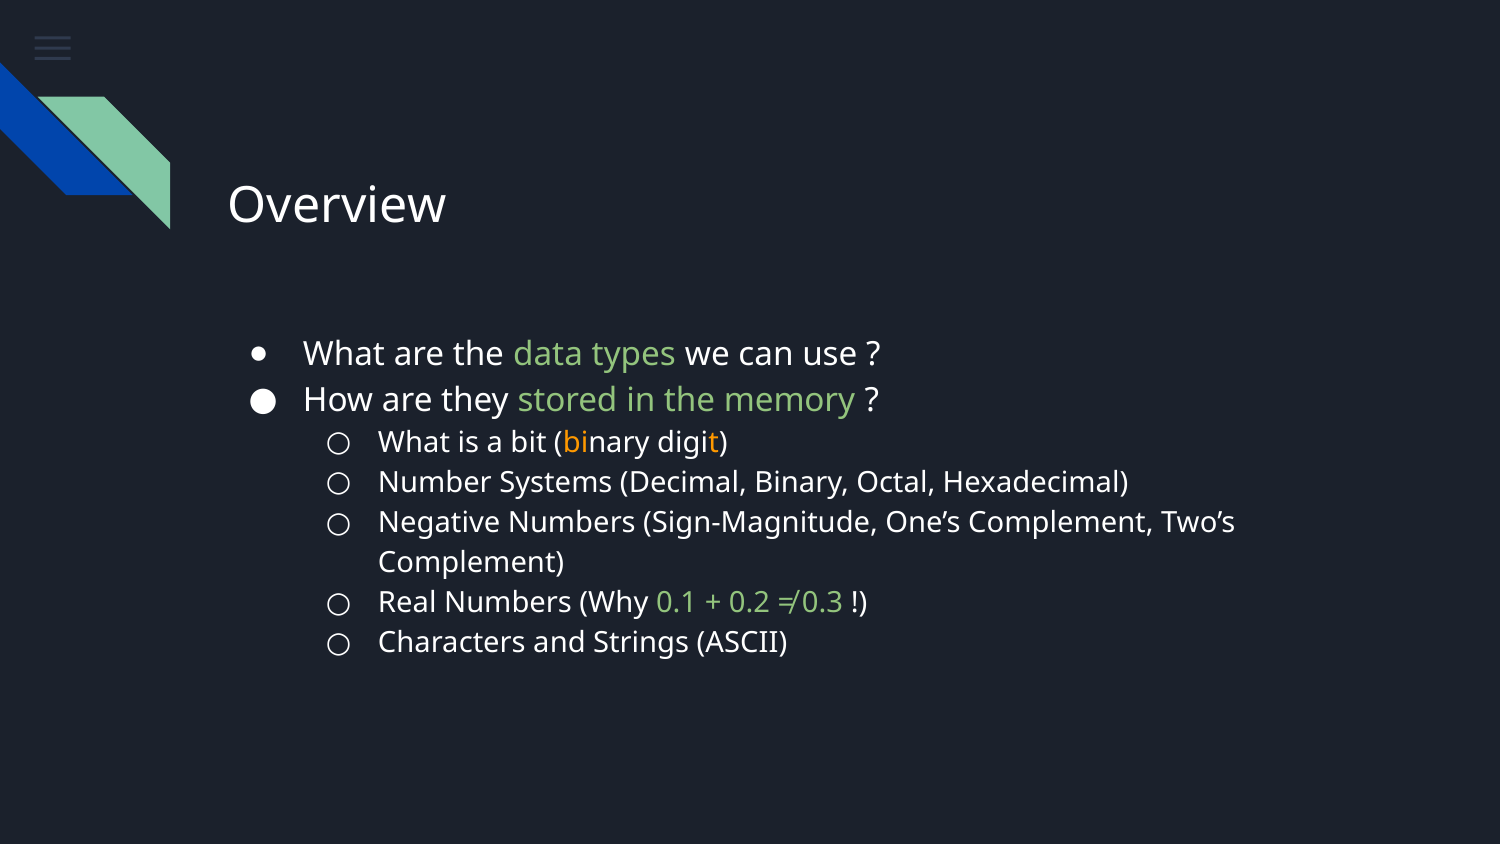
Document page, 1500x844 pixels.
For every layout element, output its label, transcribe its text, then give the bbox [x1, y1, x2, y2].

title Overview [212, 157, 1368, 247]
list What are the data types we can use ? How are they stored in the memory ? What is a bit (binary digit) Number Systems (Decimal, Binary, Octal, Hexadecimal) Negative Numbers (Sign-Magnitude, One’s Complement, Two’s Complement) Real Numbers (Why 0.1 + 0.2 ≠ 0.3 !) Characters and Strings (ASCII) [212, 311, 1368, 635]
